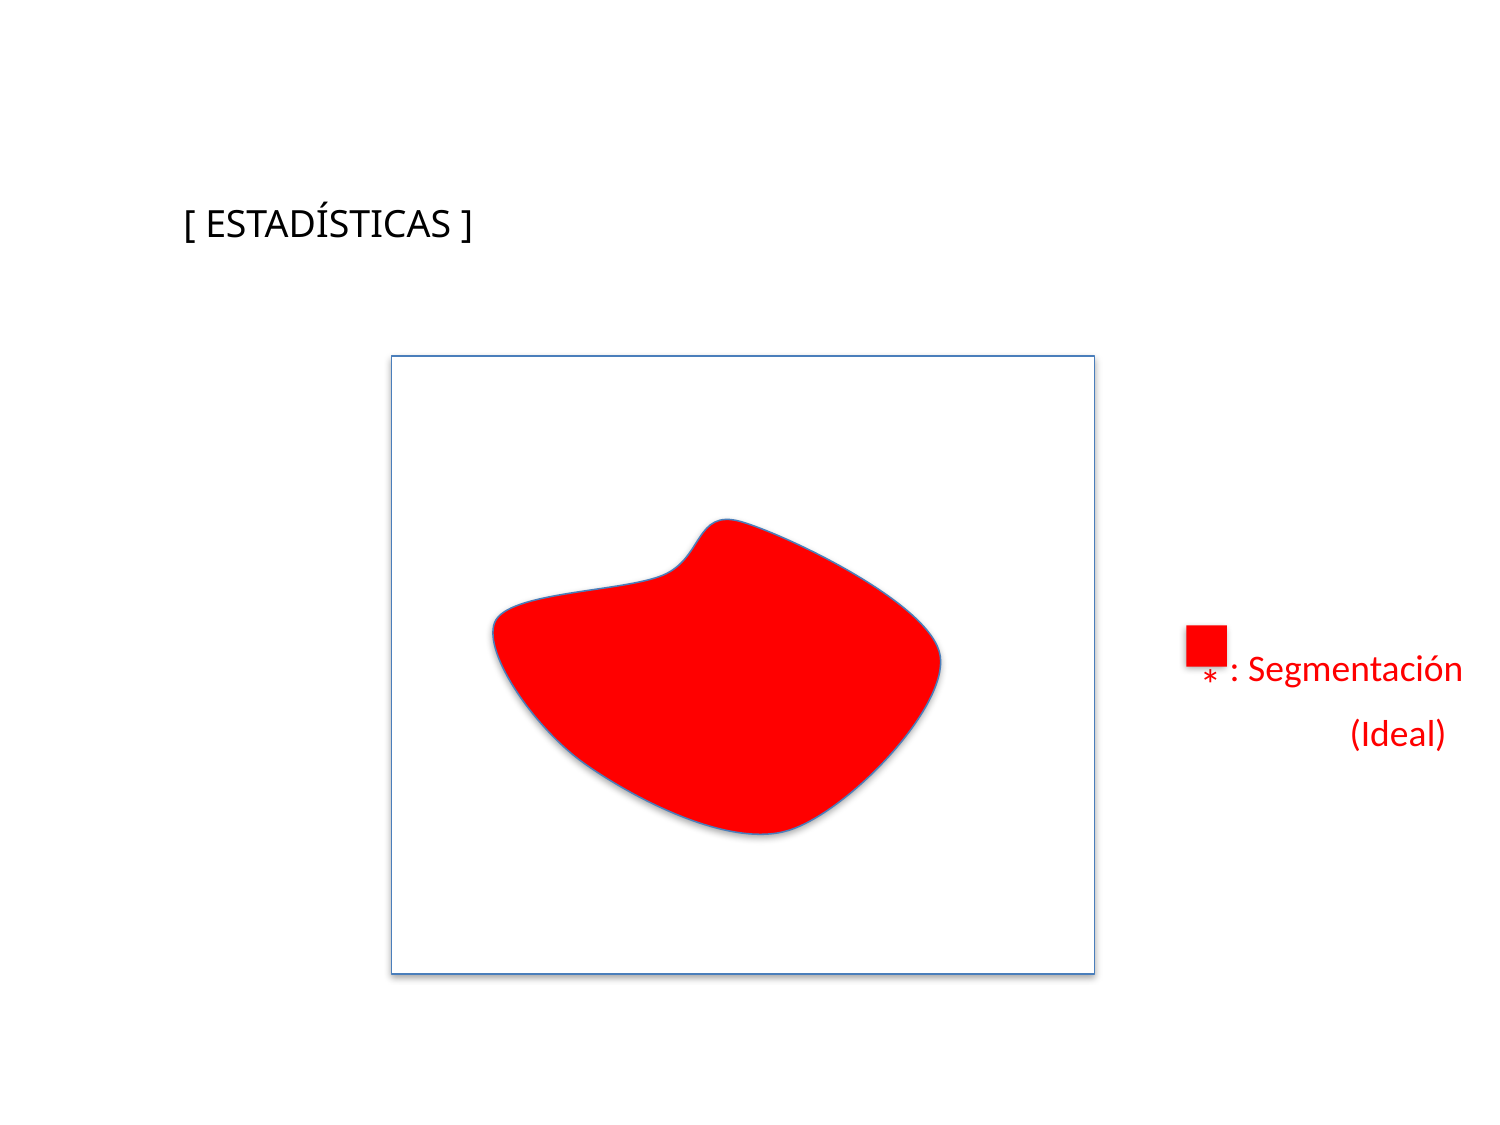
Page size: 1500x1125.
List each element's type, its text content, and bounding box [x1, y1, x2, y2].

text_box * : Segmentación (Ideal) [1184, 599, 1488, 762]
text_box [1186, 625, 1228, 667]
text_box [391, 355, 1095, 975]
text_box [ ESTADÍSTICAS ] [168, 192, 489, 253]
text_box [492, 518, 942, 836]
